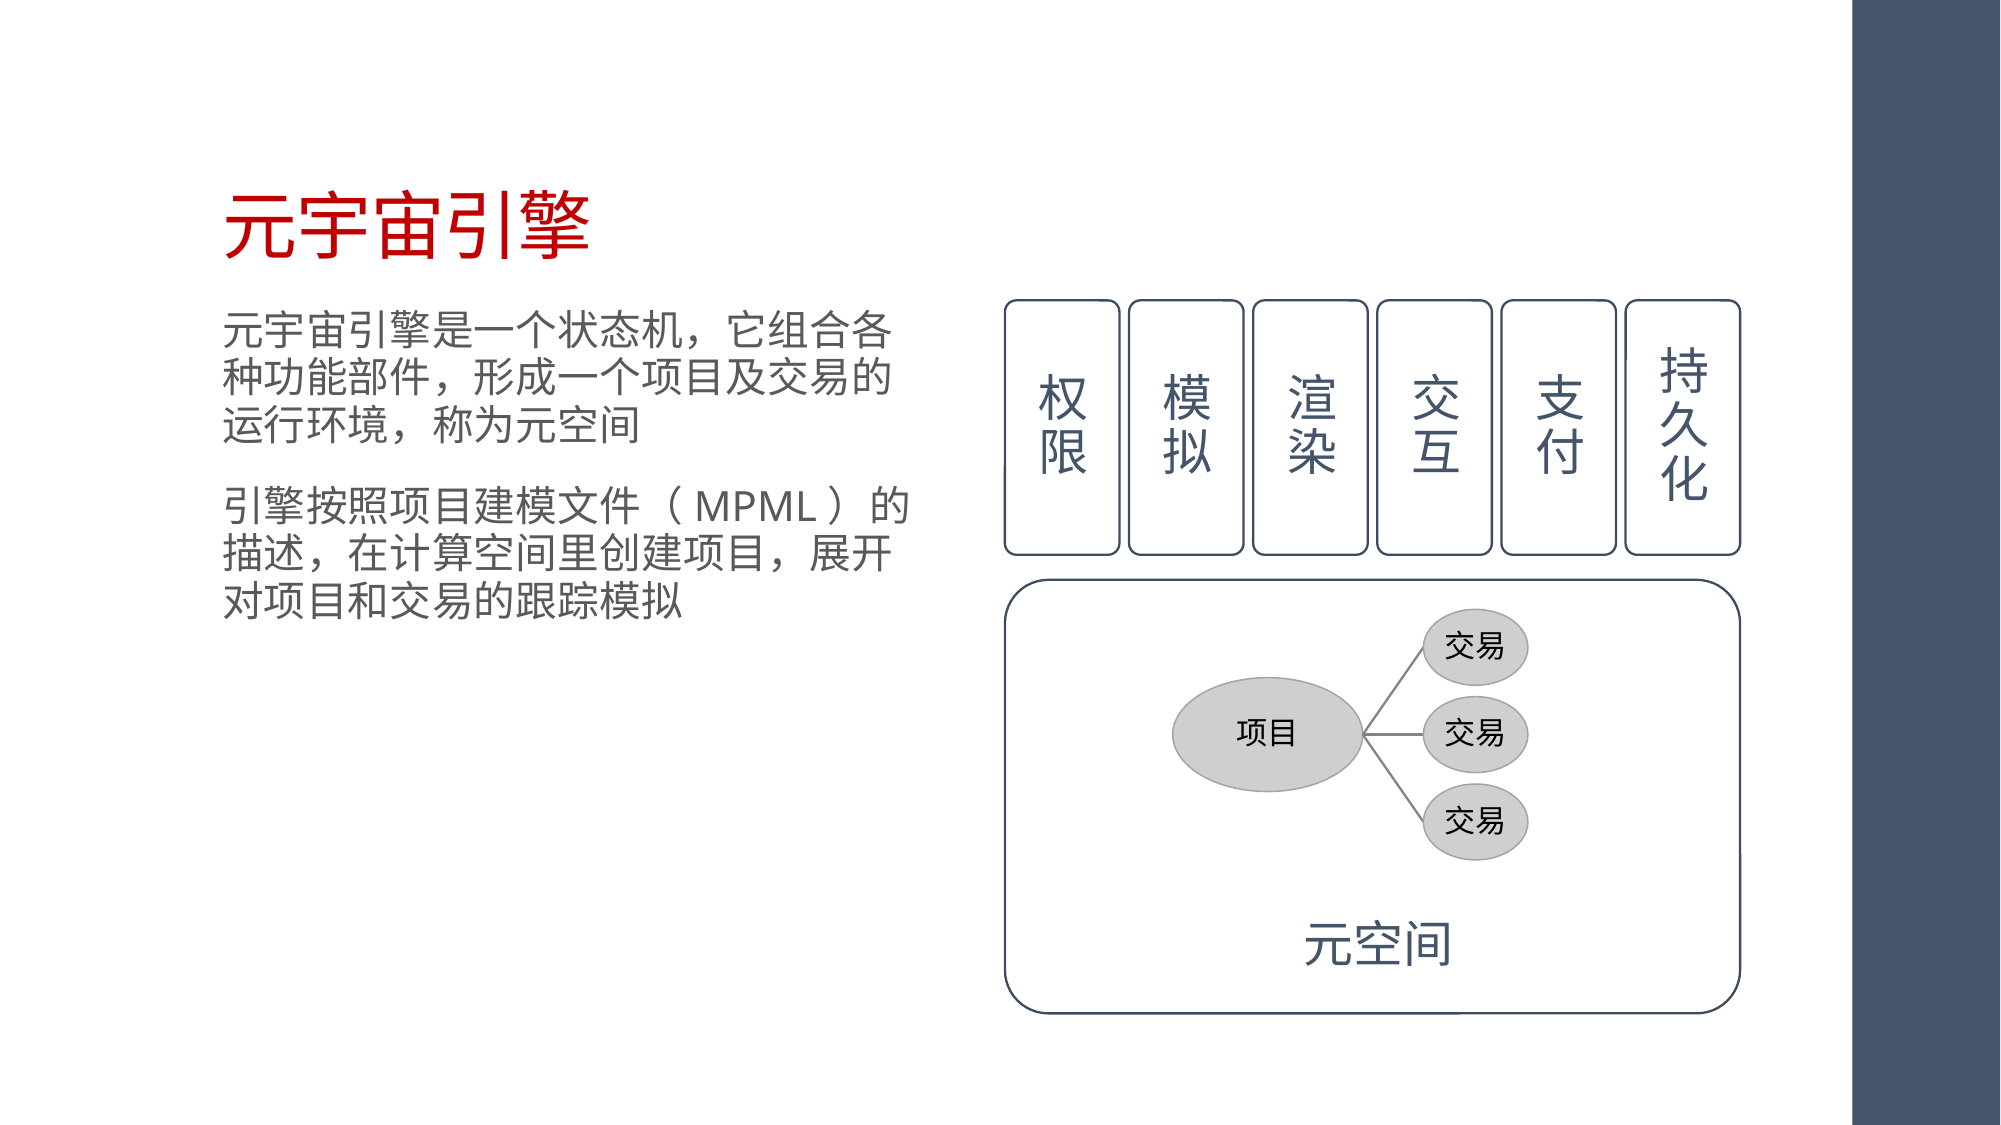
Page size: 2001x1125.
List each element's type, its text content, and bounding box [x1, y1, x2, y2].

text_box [1089, 608, 1611, 861]
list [1004, 299, 1741, 1015]
title 元宇宙引擎 [206, 43, 1797, 278]
list 元宇宙引擎是一个状态机，它组合各种功能部件，形成一个项目及交易的运行环境，称为元空间 引擎按照项目建模文件（MPML）的描述，在计算空间里创建项目，展开对项目和交易的跟踪模拟 [206, 299, 942, 1014]
